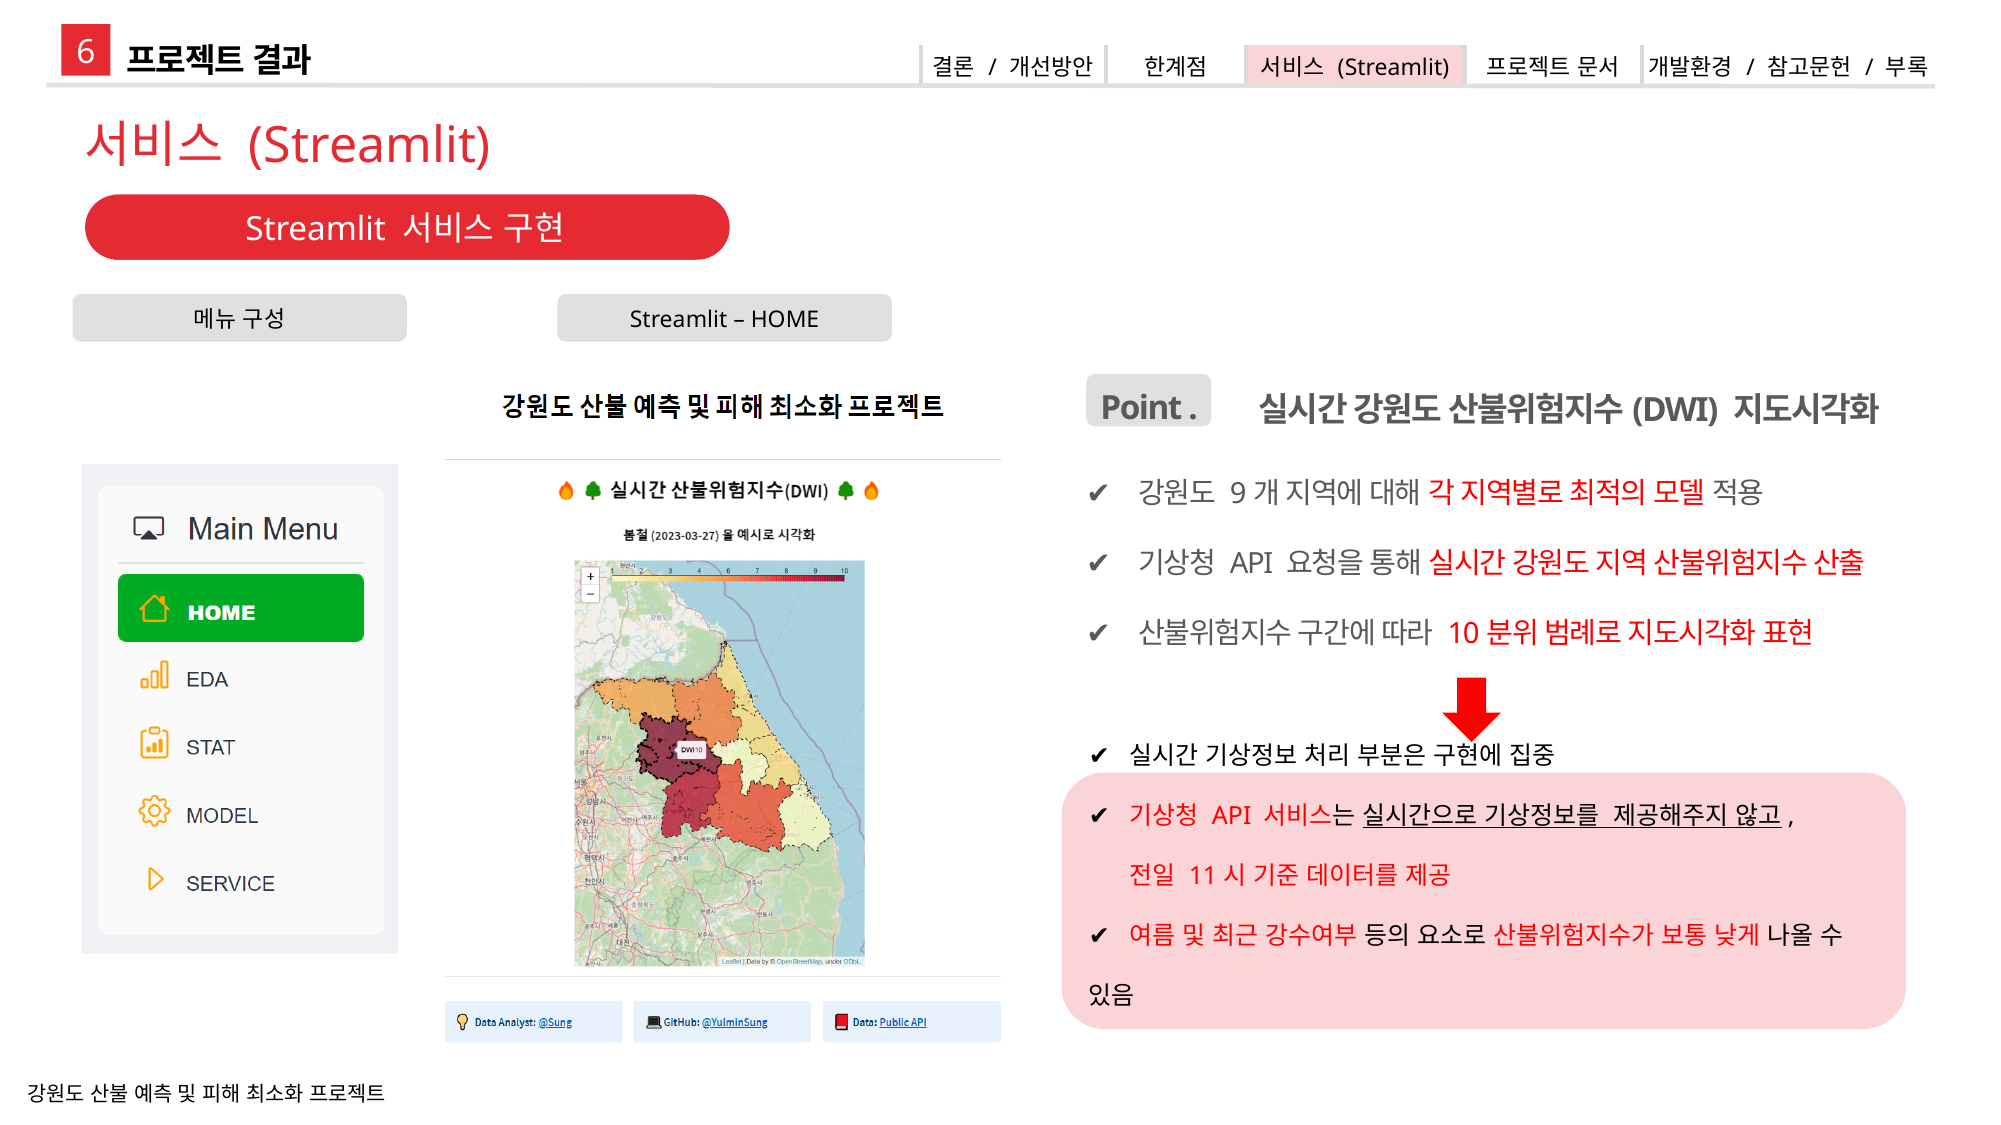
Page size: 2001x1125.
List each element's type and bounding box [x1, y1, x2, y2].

text_box [27, 1081, 386, 1107]
text_box [85, 194, 730, 260]
table_header [1644, 45, 1935, 83]
text_box [1061, 772, 1907, 1030]
text_box [429, 355, 1016, 1058]
picture [574, 558, 865, 968]
table_header [923, 45, 1104, 83]
table_header [1248, 45, 1462, 83]
picture [81, 464, 398, 954]
table_header [1467, 45, 1640, 83]
text_box [557, 294, 892, 342]
text_box [1086, 368, 2000, 651]
text_box [85, 112, 747, 173]
text_box [61, 24, 314, 79]
text_box [1442, 677, 1502, 742]
picture [552, 472, 887, 554]
table_header [1108, 45, 1244, 83]
text_box [72, 294, 407, 342]
